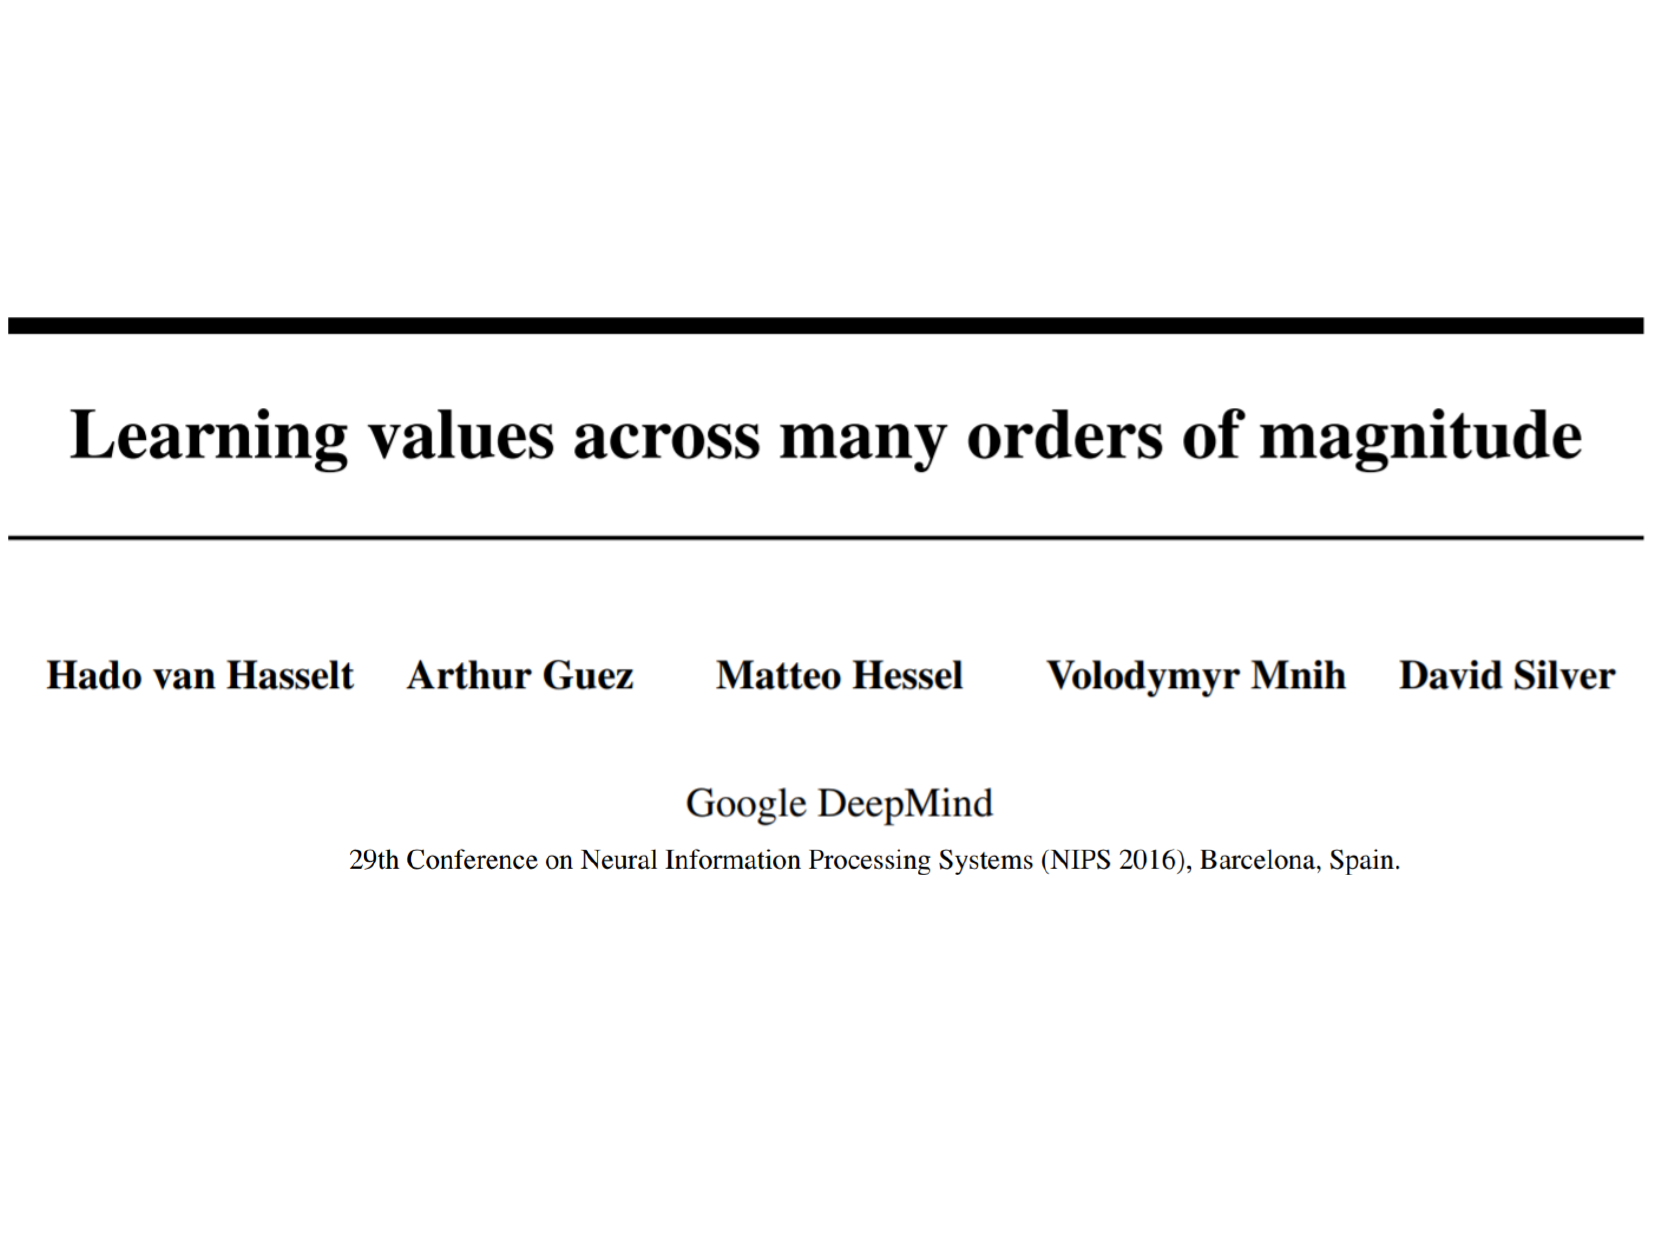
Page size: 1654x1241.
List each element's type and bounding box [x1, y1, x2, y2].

picture [0, 302, 1654, 887]
